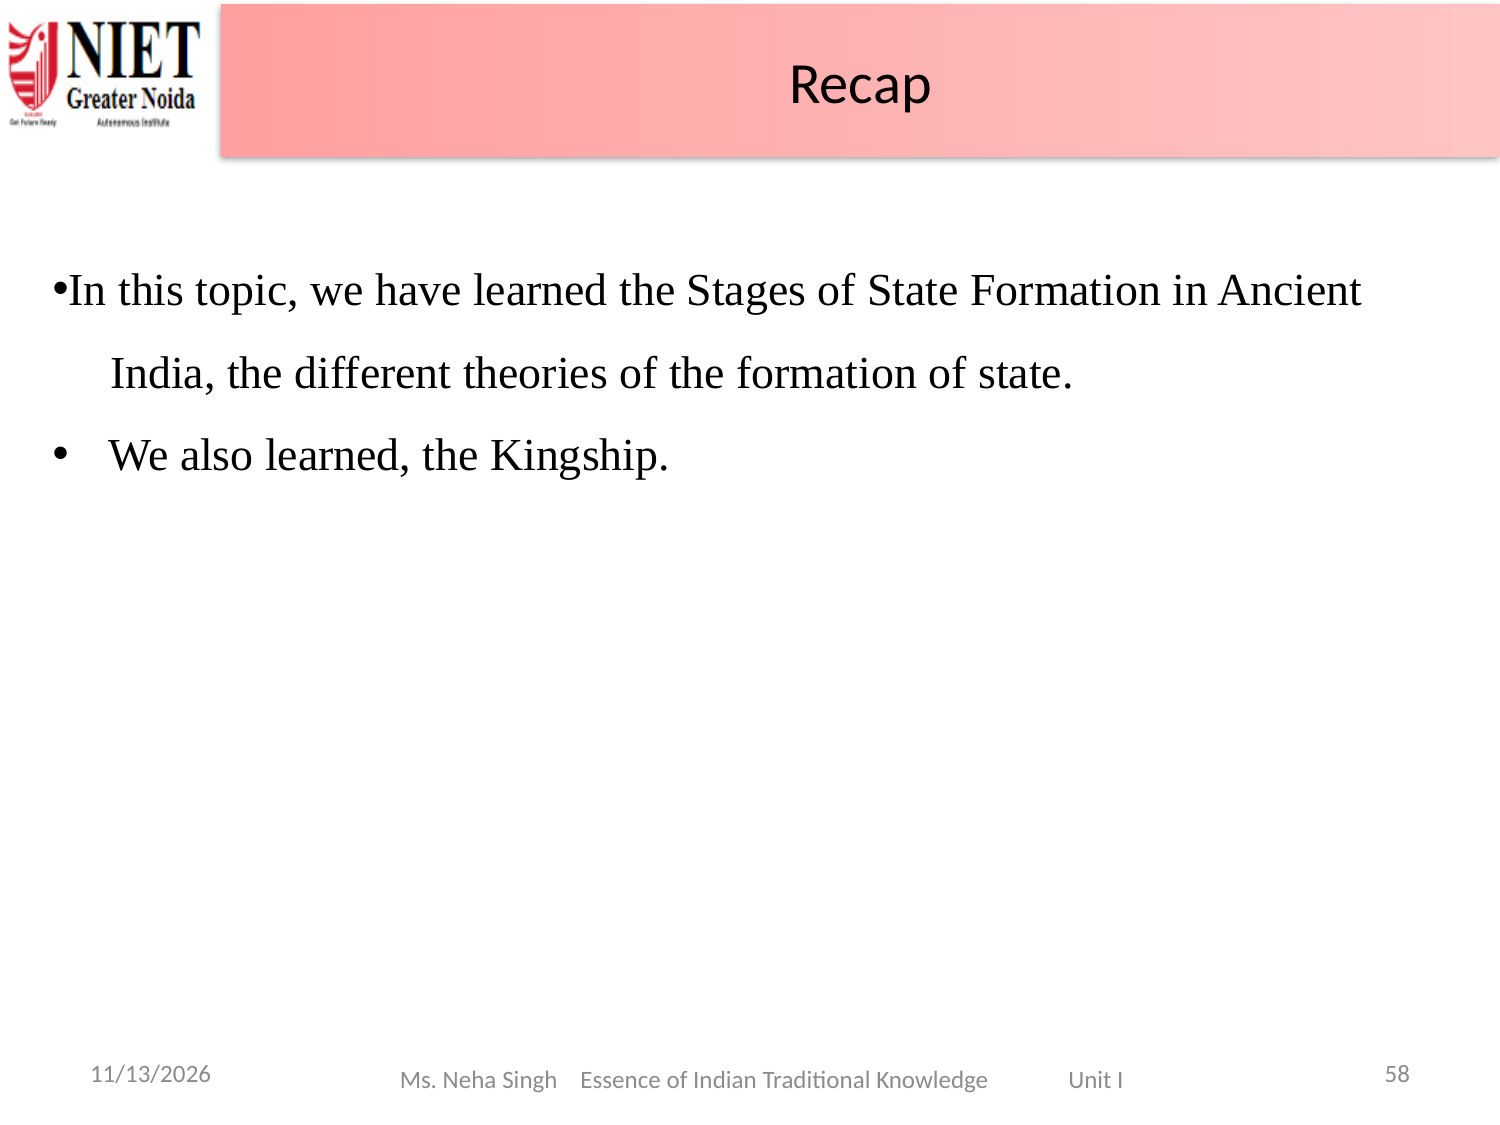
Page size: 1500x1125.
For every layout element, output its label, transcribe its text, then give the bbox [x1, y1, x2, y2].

text_box Recap [220, 4, 1500, 157]
footer Ms. Neha Singh Essence of Indian Traditional Knowledge Unit I [237, 1042, 1288, 1115]
picture [0, 0, 213, 151]
list Different theories of society formation in Ancient India In this topic, we have learned the Stages of State Formation in Ancient India, the different theories of the formation of state. We also learned, the Kingship. [37, 169, 1463, 1043]
slide_number 58 [1074, 1042, 1425, 1103]
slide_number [75, 1042, 237, 1103]
